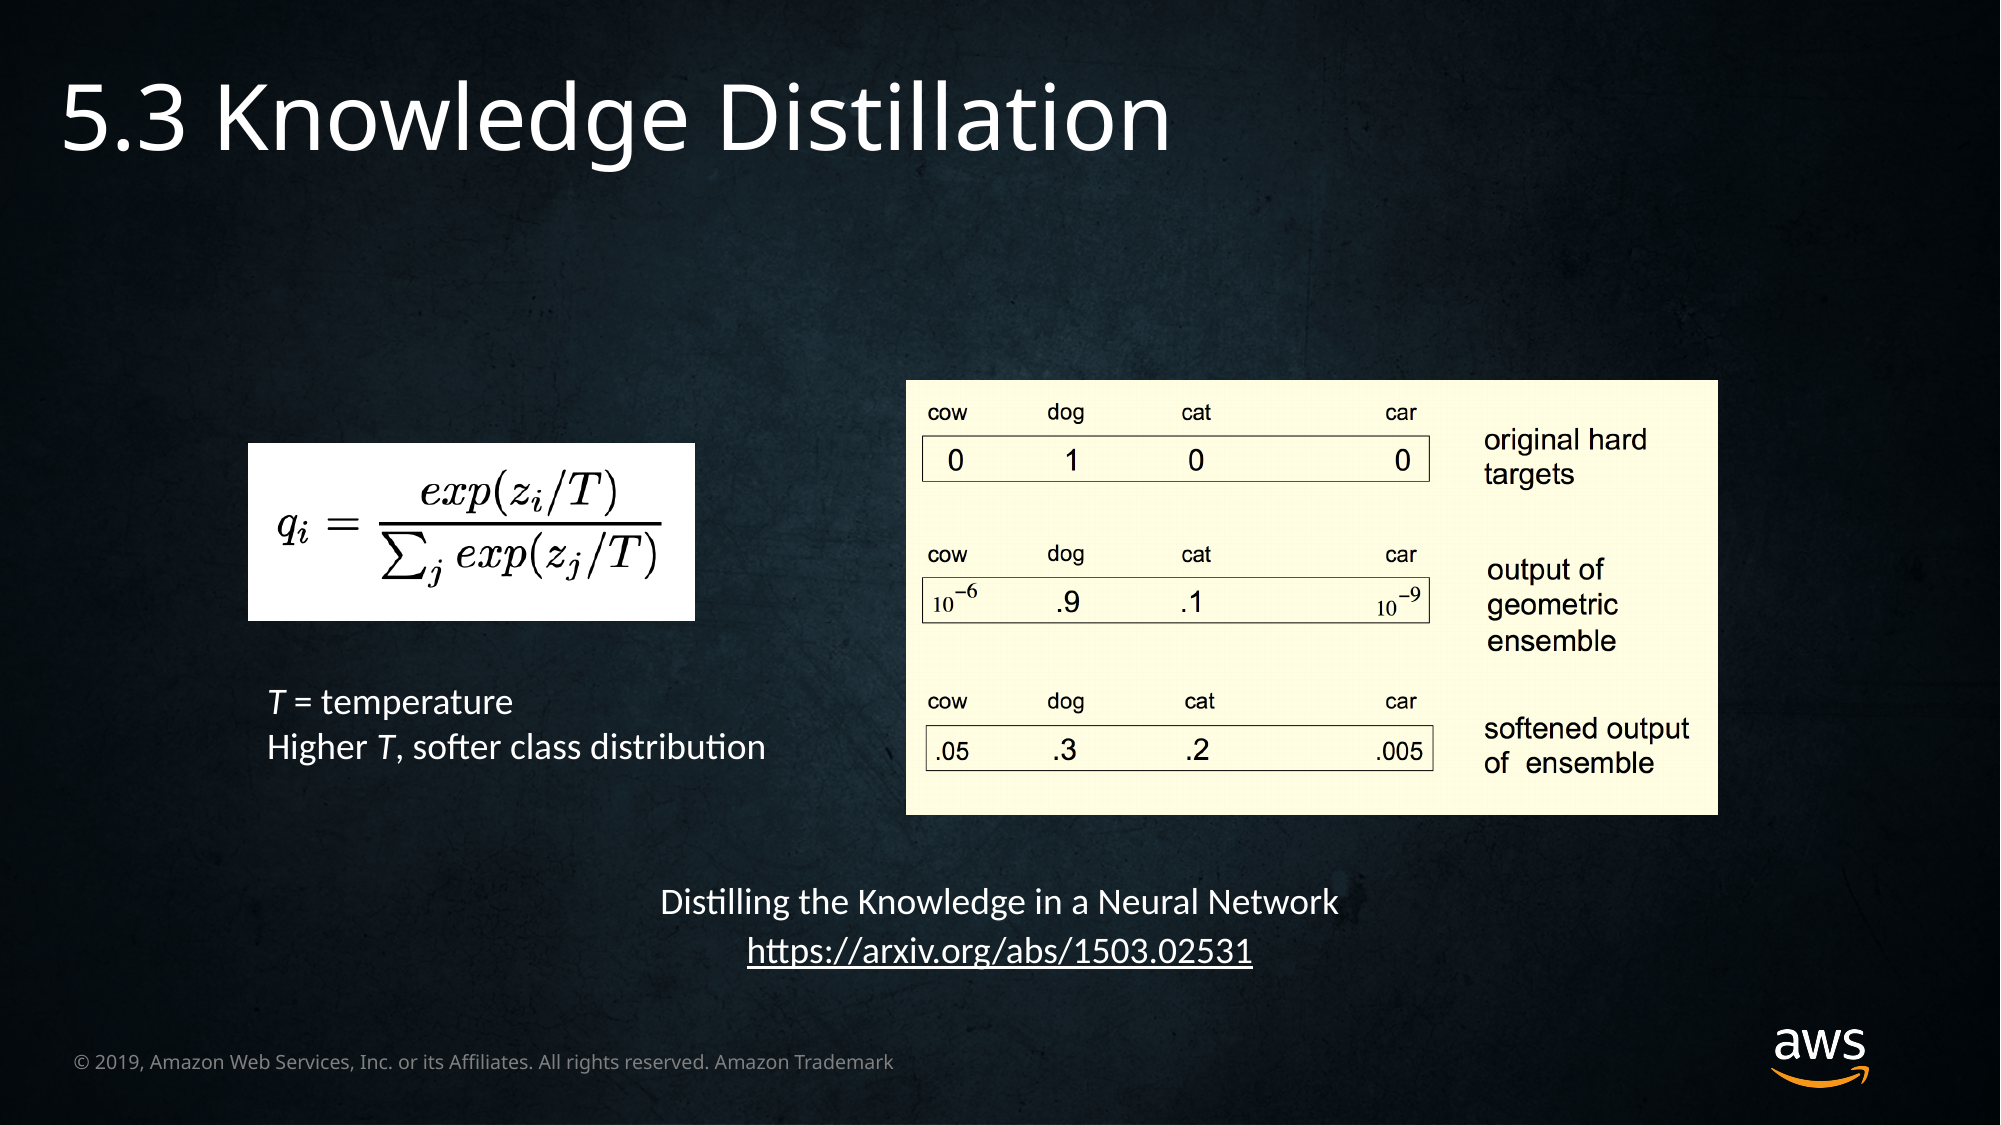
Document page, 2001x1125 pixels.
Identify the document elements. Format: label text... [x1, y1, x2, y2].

text_box Distilling the Knowledge in a Neural Network [517, 869, 1483, 930]
text_box T = temperature Higher T, softer class distribution [252, 670, 782, 775]
text_box https://arxiv.org/abs/1503.02531 [731, 930, 1269, 979]
title 5.3 Knowledge Distillation [44, 46, 1956, 195]
picture [0, 0, 2000, 1125]
